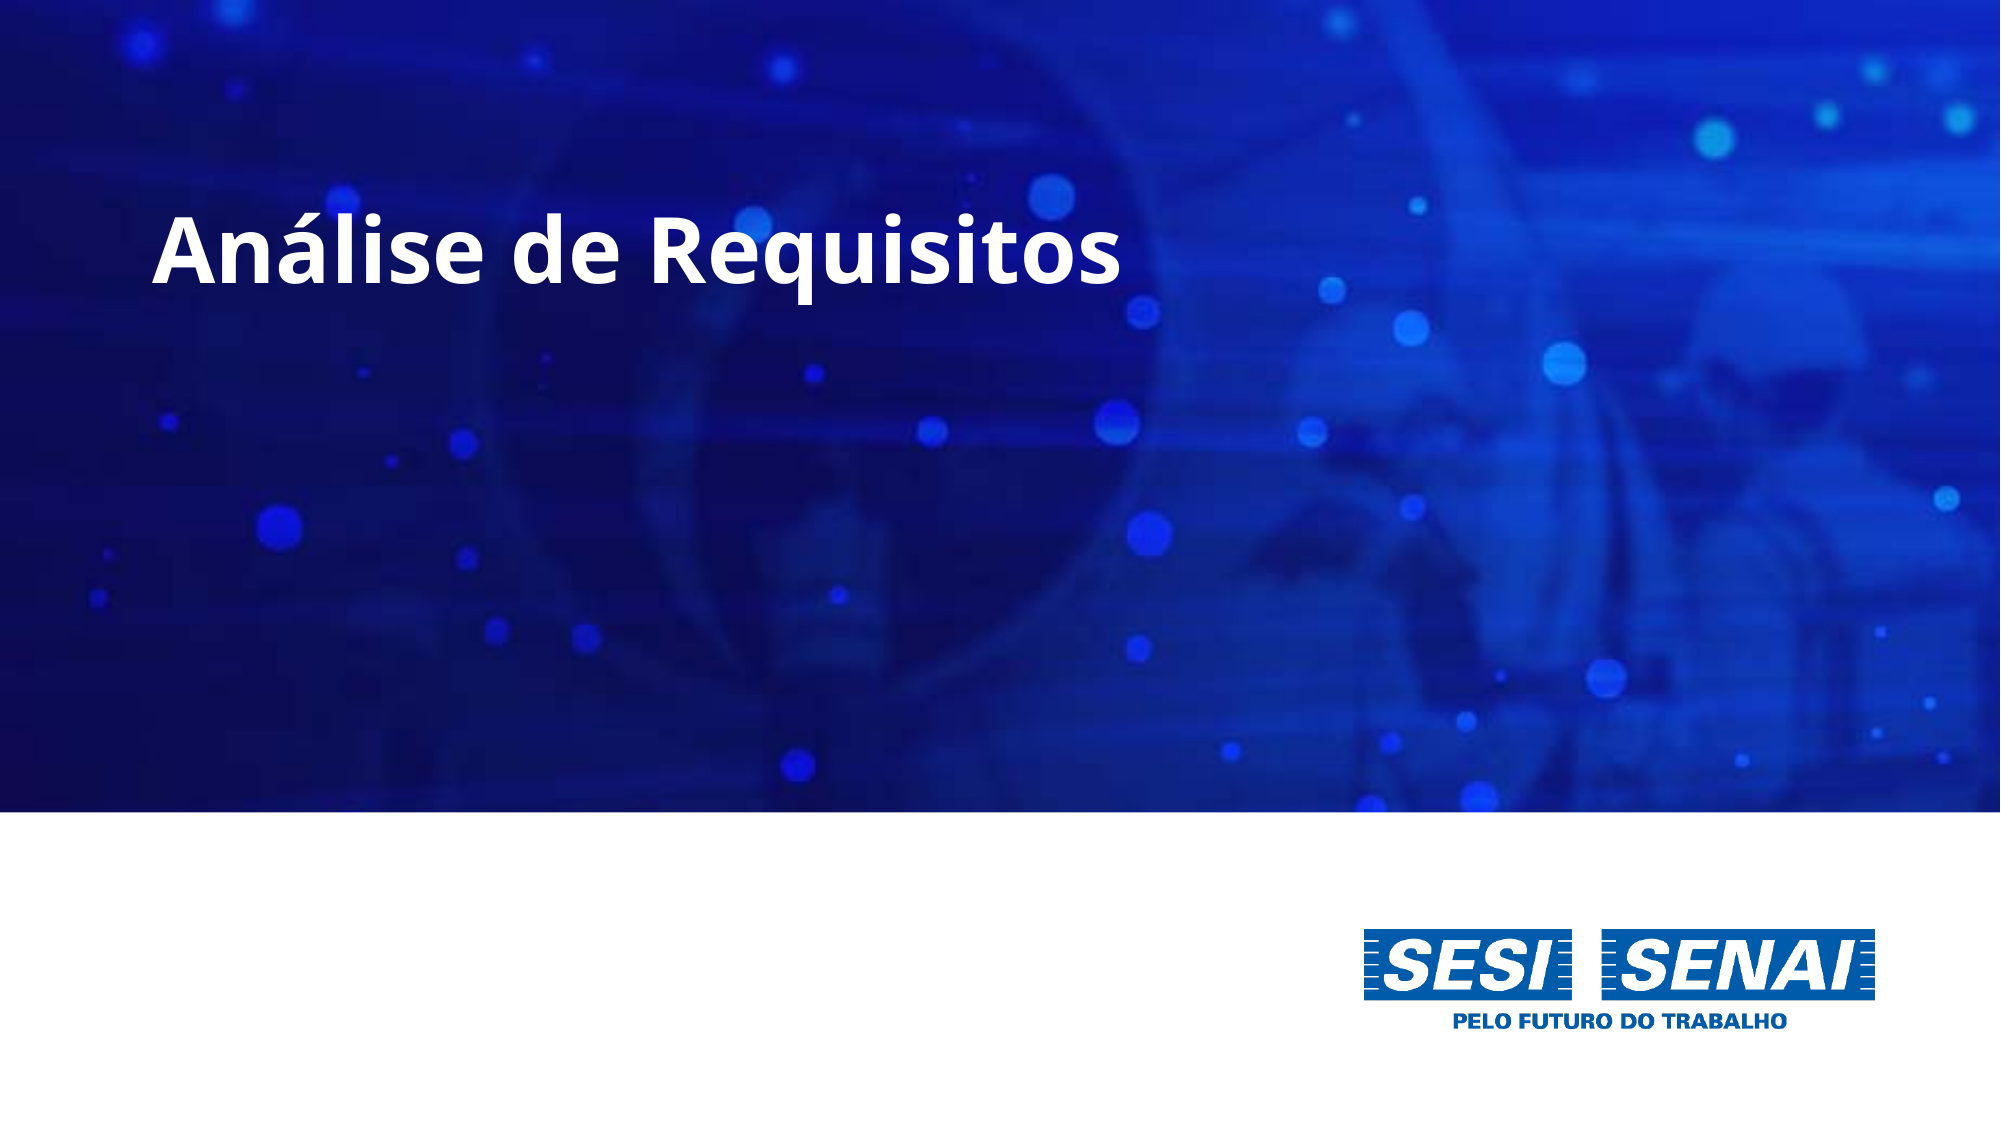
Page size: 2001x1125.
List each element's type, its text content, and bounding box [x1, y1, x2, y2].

picture [0, 0, 2000, 812]
title Análise de Requisitos [137, 144, 1631, 363]
picture [1364, 929, 1875, 1029]
